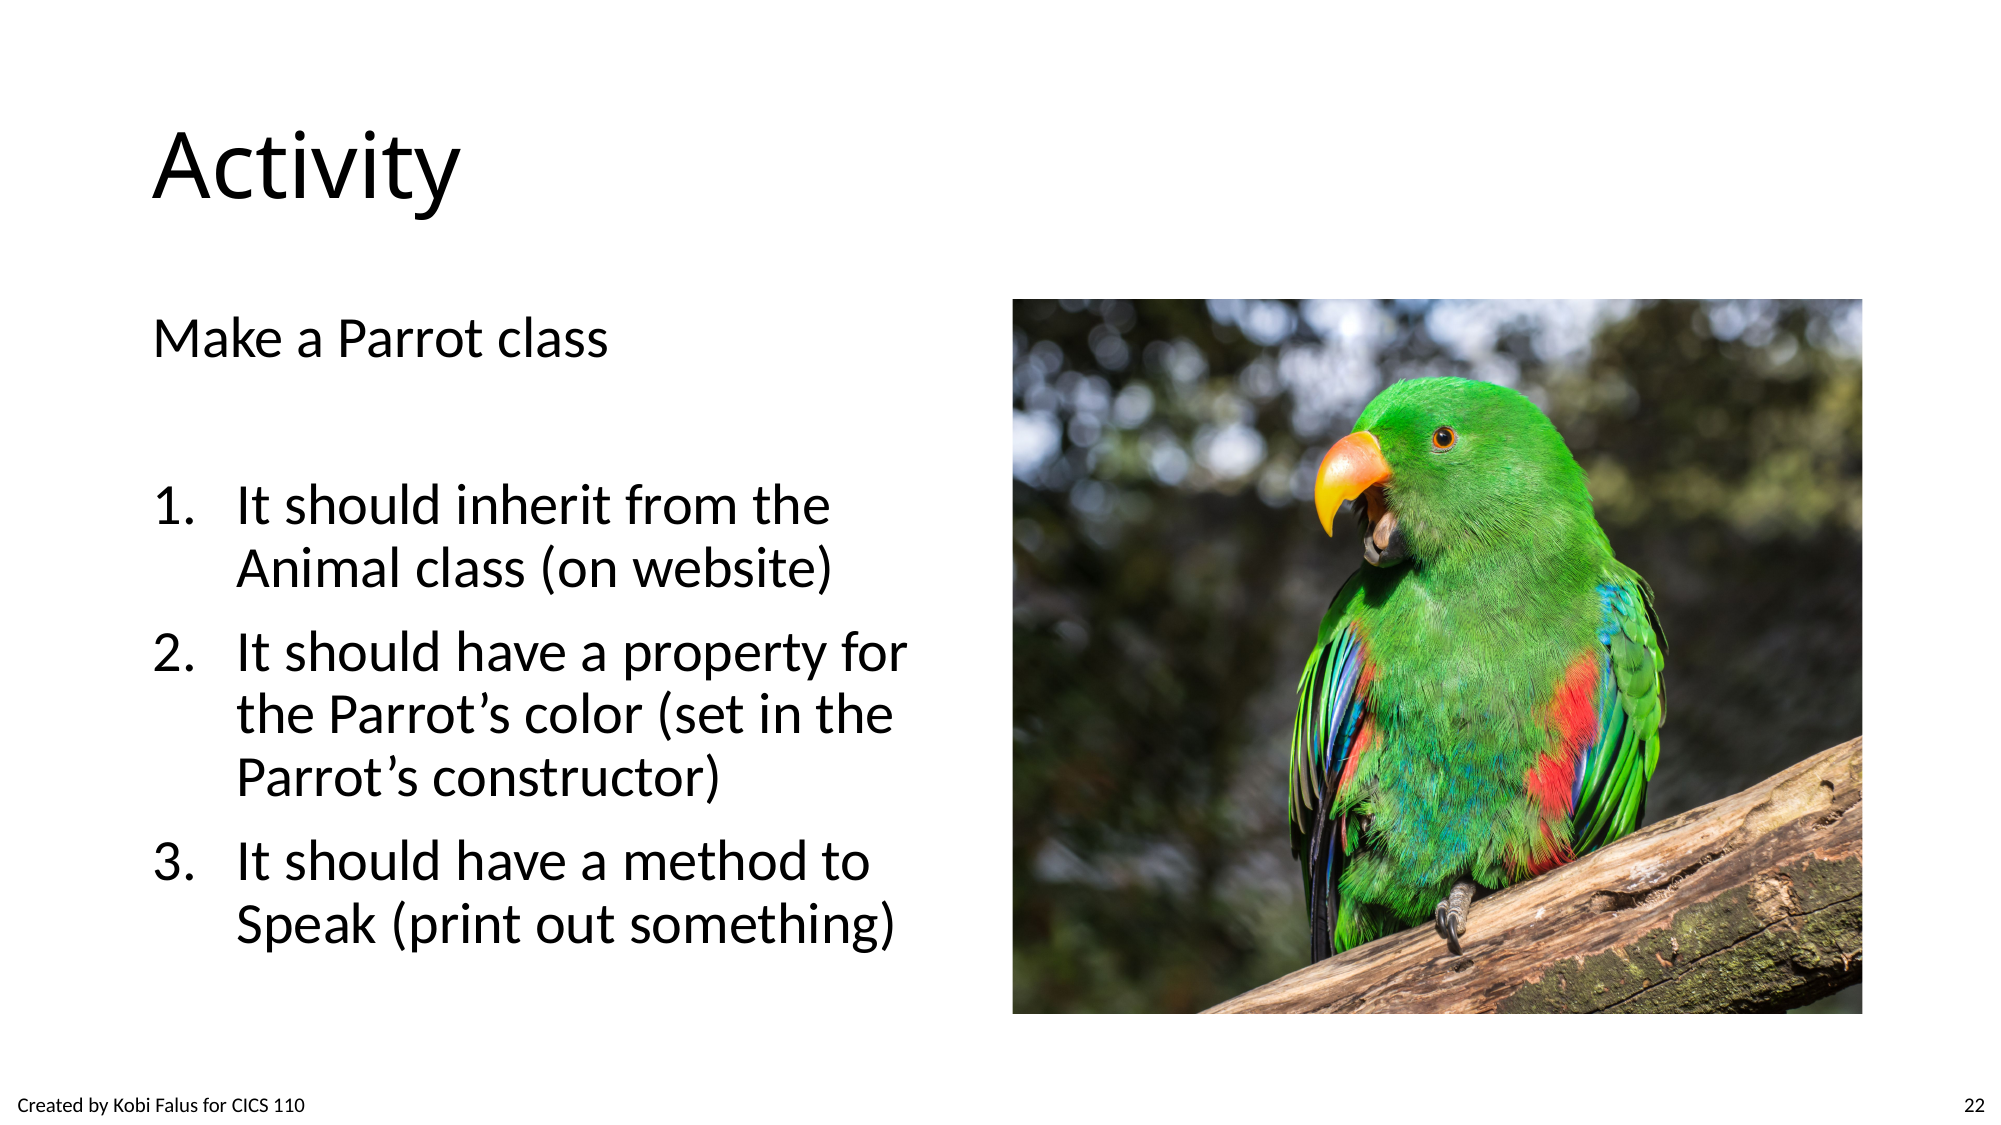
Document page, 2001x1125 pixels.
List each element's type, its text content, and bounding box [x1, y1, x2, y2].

title Activity [137, 59, 1863, 278]
list Make a Parrot class It should inherit from the Animal class (on website) It should have a property for the Parrot’s color (set in the Parrot’s constructor) It should have a method to Speak (print out something) [137, 299, 988, 1014]
picture [1012, 299, 1863, 1014]
